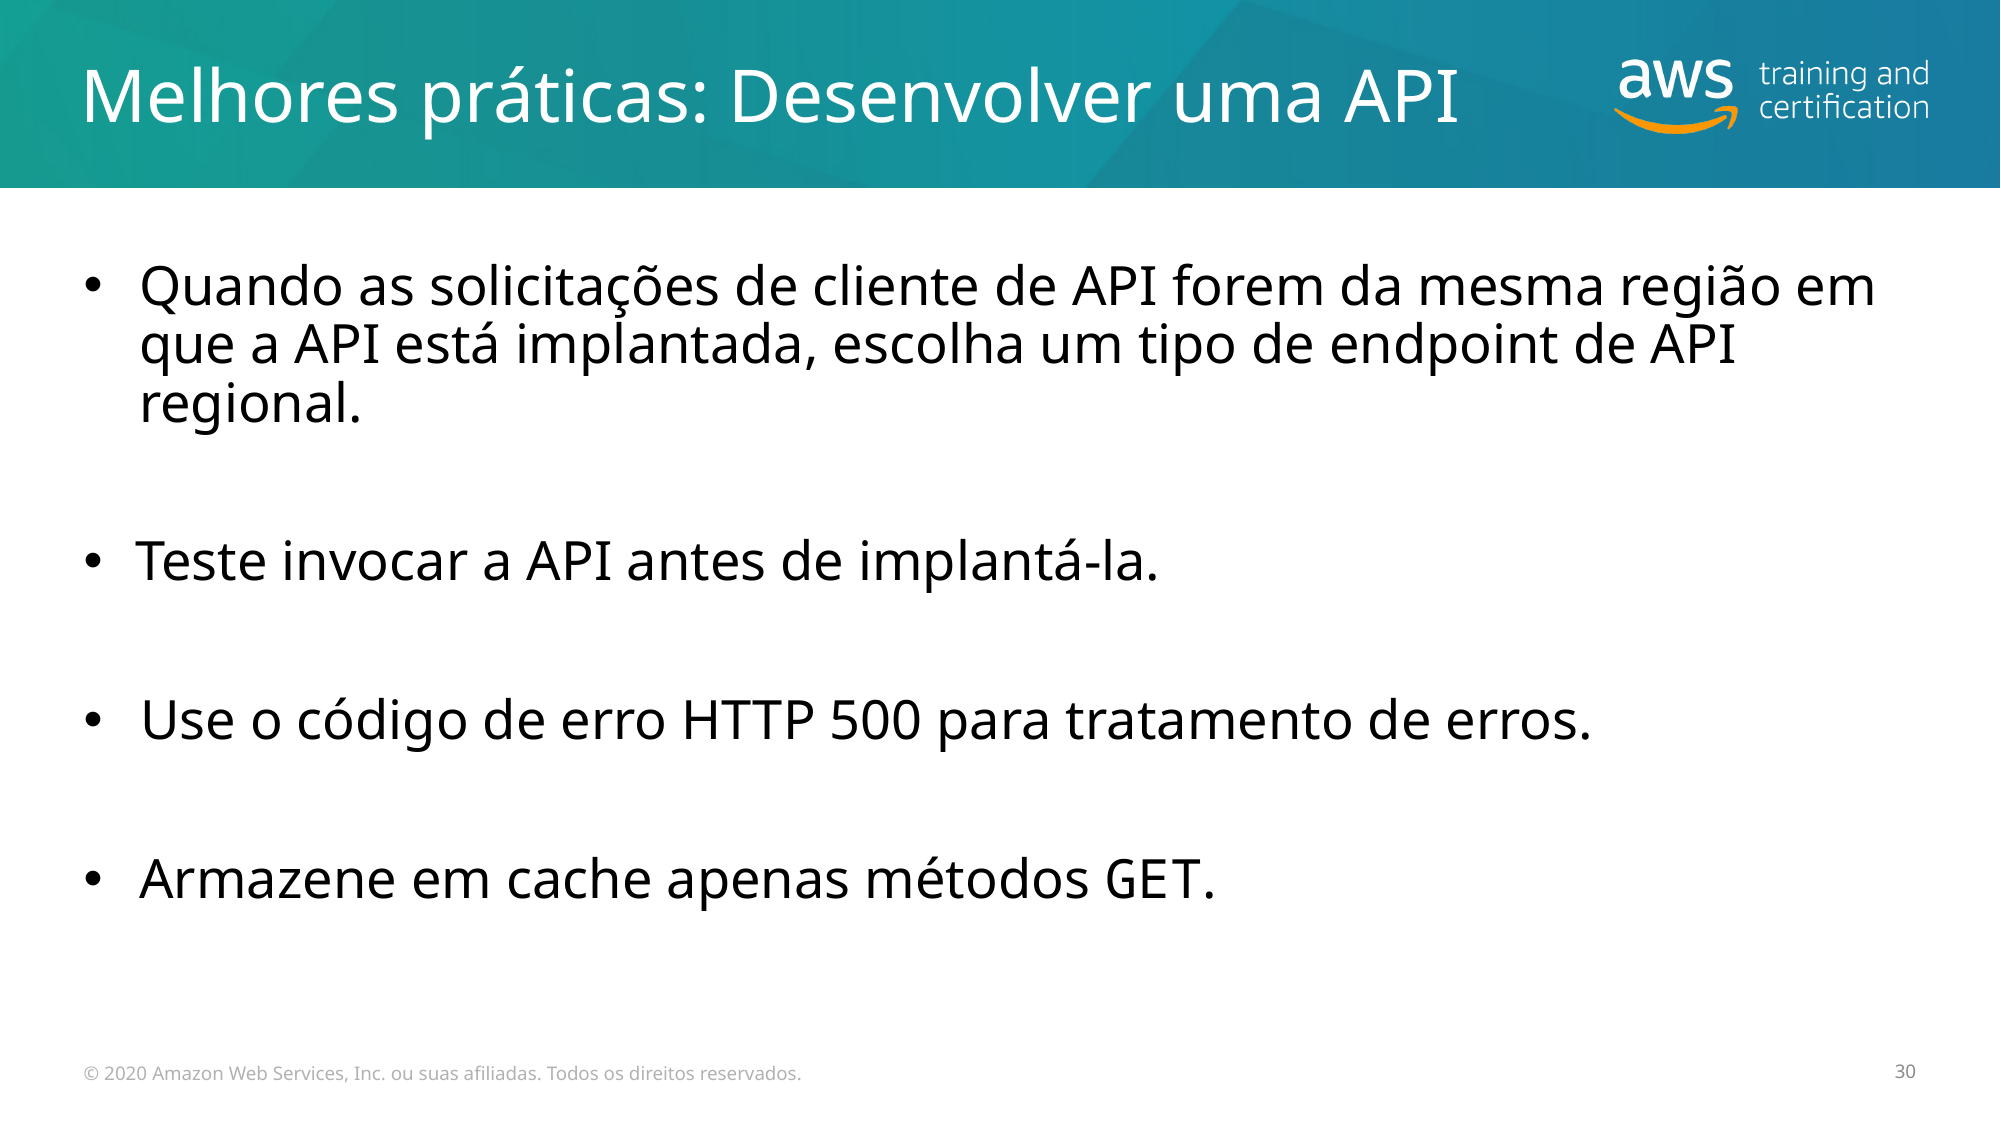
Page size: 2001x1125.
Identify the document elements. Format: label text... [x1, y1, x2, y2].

footer © 2020 Amazon Web Services, Inc. ou suas afiliadas. Todos os direitos reservados. [68, 1042, 822, 1103]
slide_number 30 [1481, 1042, 1932, 1103]
picture [0, 0, 2000, 188]
title Melhores práticas: Desenvolver uma API [65, 59, 1548, 138]
list Quando as solicitações de cliente de API forem da mesma região em que a API está implantada, escolha um tipo de endpoint de API regional. Teste invocar a API antes de implantá-la. Use o código de erro HTTP 500 para tratamento de erros. Armazene em cache apenas métodos GET. [68, 250, 1900, 1014]
